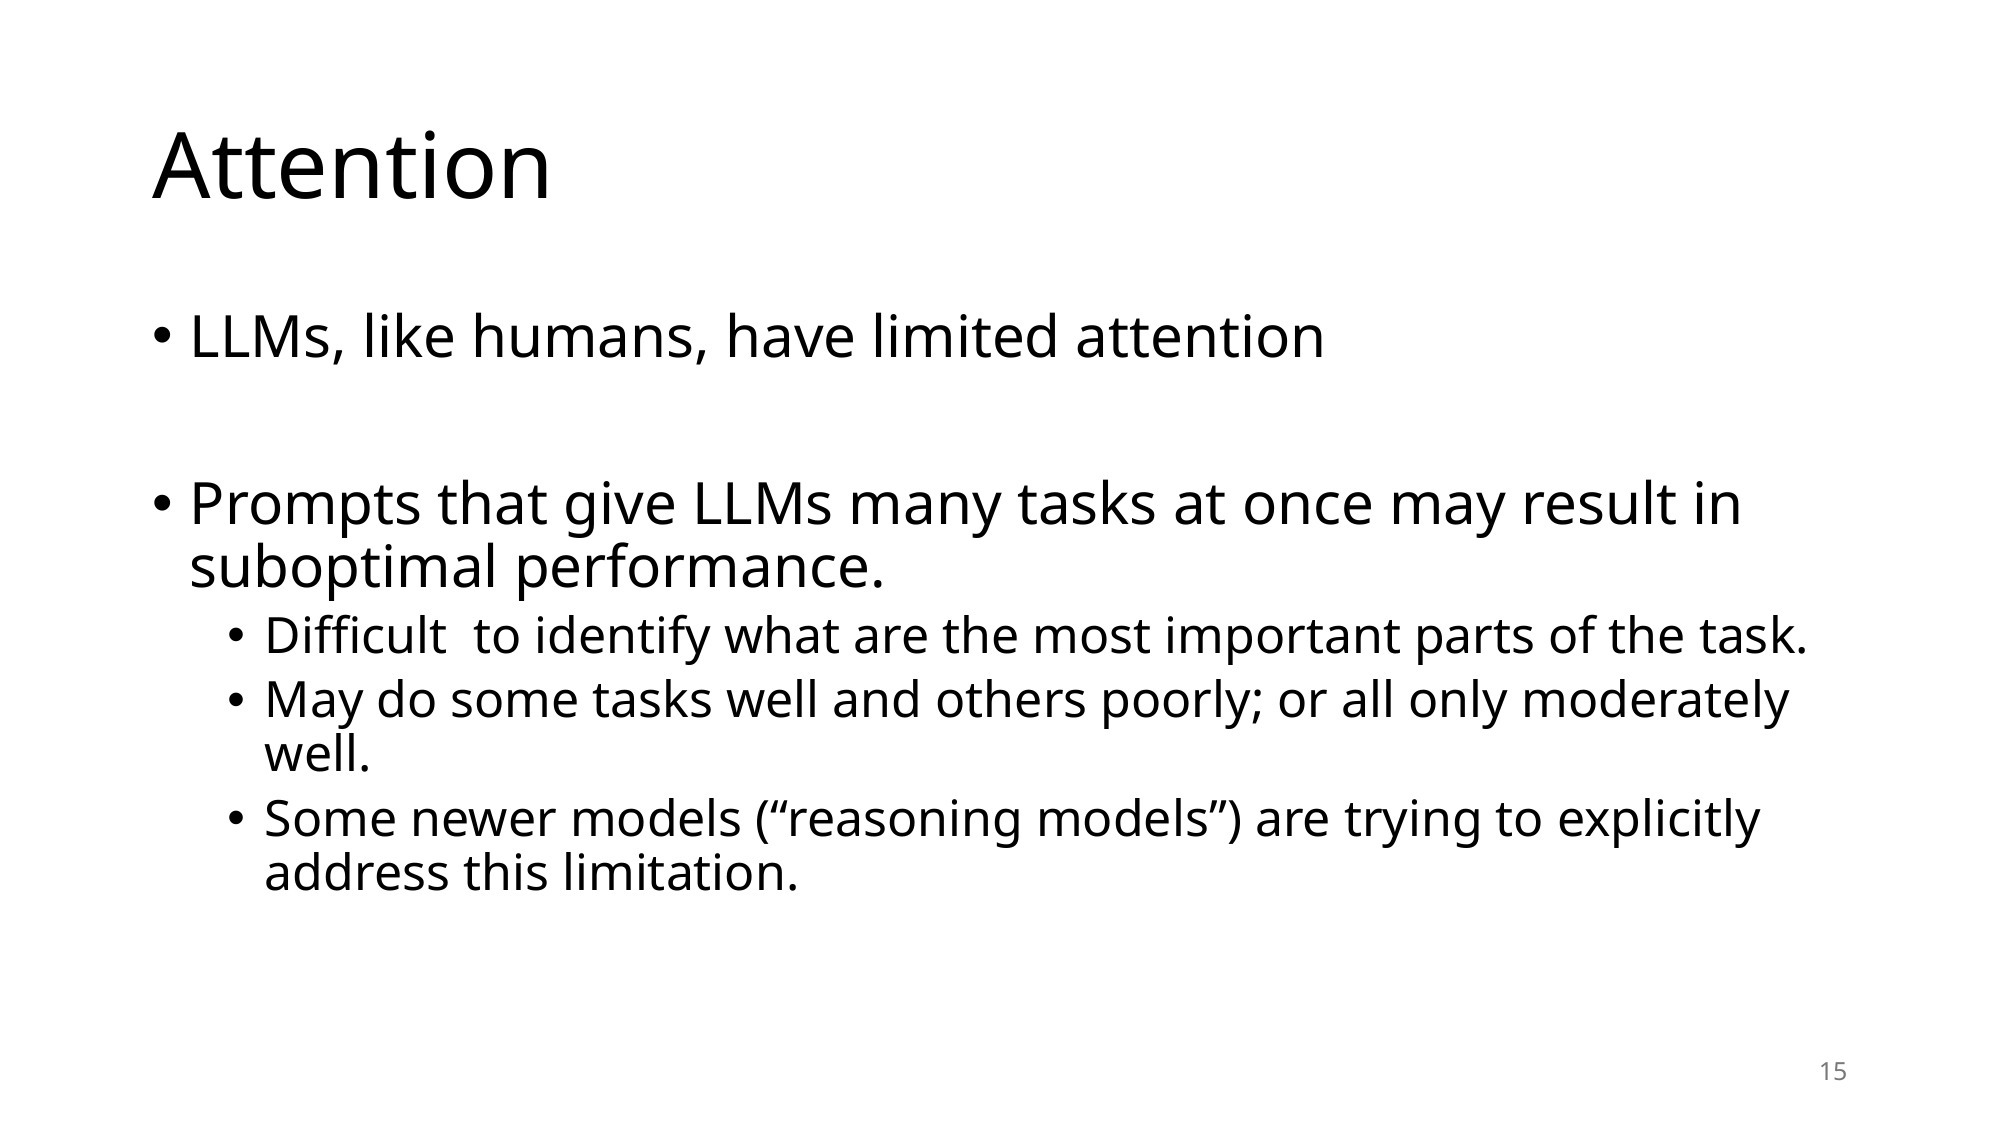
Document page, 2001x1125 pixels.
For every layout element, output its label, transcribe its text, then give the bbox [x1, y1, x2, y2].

list LLMs, like humans, have limited attention Prompts that give LLMs many tasks at once may result in suboptimal performance. Difficult to identify what are the most important parts of the task. May do some tasks well and others poorly; or all only moderately well. Some newer models (“reasoning models”) are trying to explicitly address this limitation. [137, 299, 1863, 996]
slide_number 15 [1412, 1042, 1863, 1103]
title Attention [137, 59, 1863, 278]
